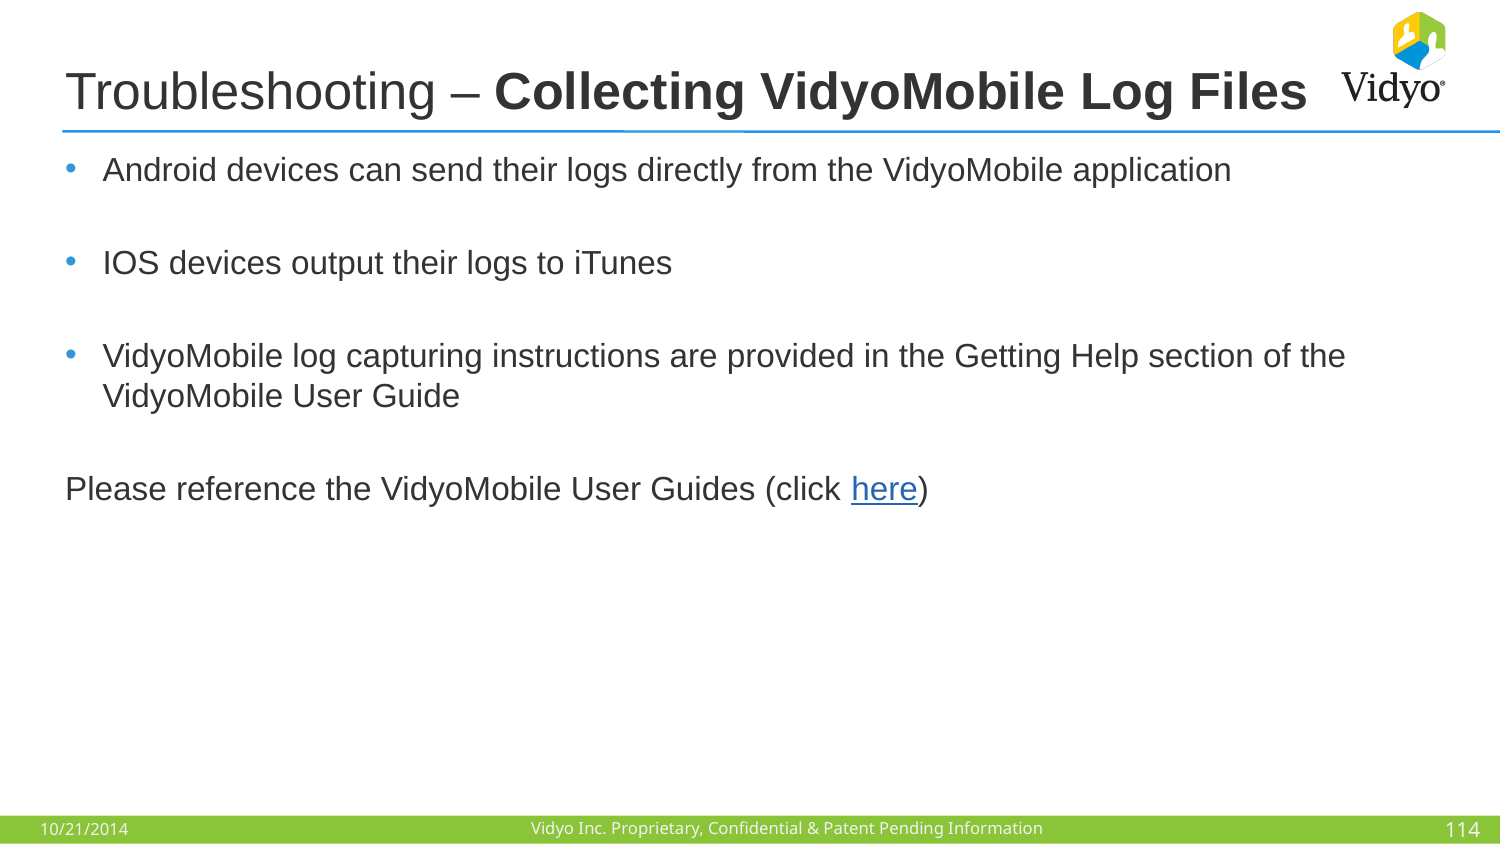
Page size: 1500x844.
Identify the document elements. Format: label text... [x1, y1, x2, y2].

list Android devices can send their logs directly from the VidyoMobile application IOS devices output their logs to iTunes VidyoMobile log capturing instructions are provided in the Getting Help section of the VidyoMobile User Guide Please reference the VidyoMobile User Guides (click here) [50, 140, 1413, 769]
picture [1338, 9, 1500, 123]
title Troubleshooting – Collecting VidyoMobile Log Files [50, 9, 1338, 128]
